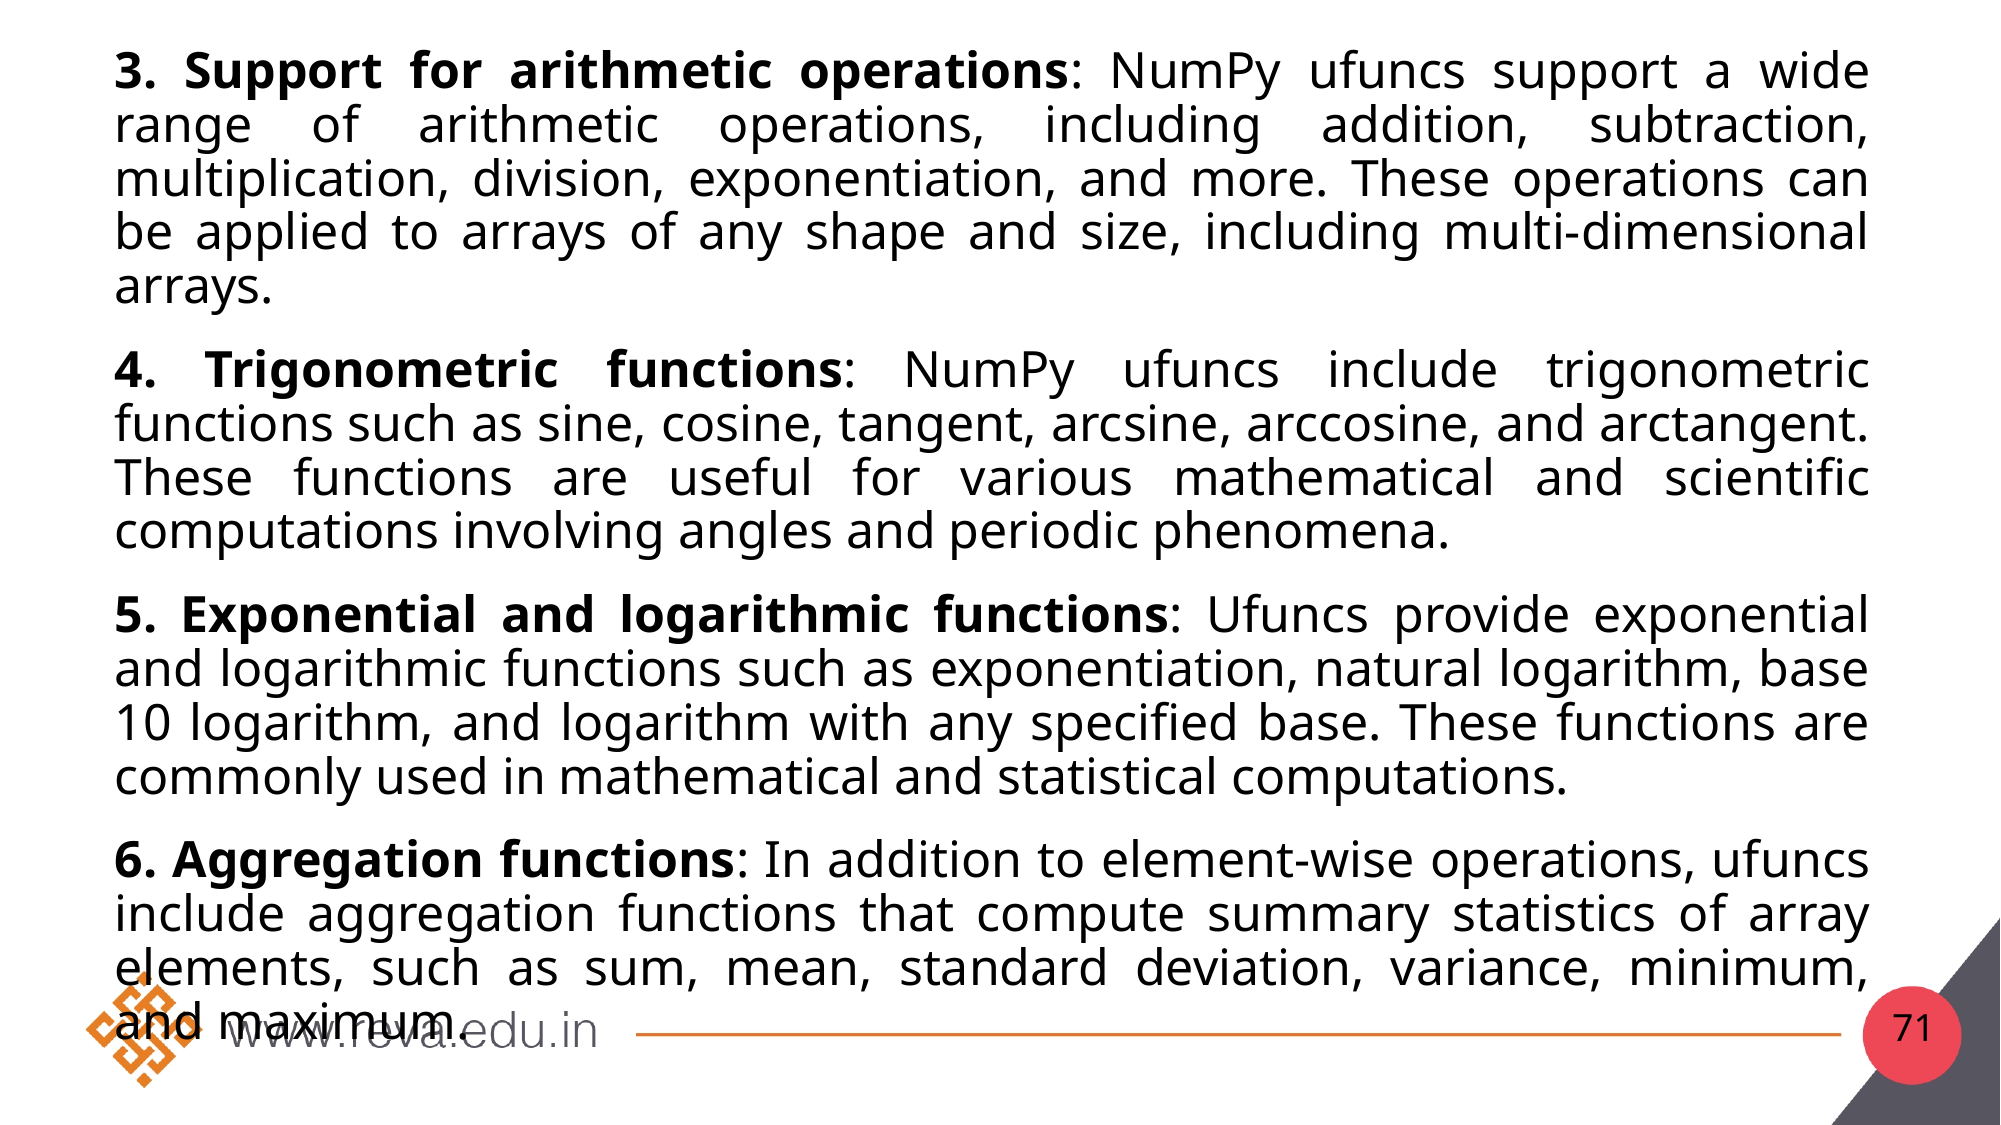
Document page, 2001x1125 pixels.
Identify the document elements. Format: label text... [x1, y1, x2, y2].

list 3. Support for arithmetic operations: NumPy ufuncs support a wide range of arithmetic operations, including addition, subtraction, multiplication, division, exponentiation, and more. These operations can be applied to arrays of any shape and size, including multi-dimensional arrays. 4. Trigonometric functions: NumPy ufuncs include trigonometric functions such as sine, cosine, tangent, arcsine, arccosine, and arctangent. These functions are useful for various mathematical and scientific computations involving angles and periodic phenomena. 5. Exponential and logarithmic functions: Ufuncs provide exponential and logarithmic functions such as exponentiation, natural logarithm, base 10 logarithm, and logarithm with any specified base. These functions are commonly used in mathematical and statistical computations. 6. Aggregation functions: In addition to element-wise operations, ufuncs include aggregation functions that compute summary statistics of array elements, such as sum, mean, standard deviation, variance, minimum, and maximum. [99, 37, 1886, 1000]
picture [0, 0, 2000, 1125]
slide_number 71 [1864, 999, 1963, 1060]
